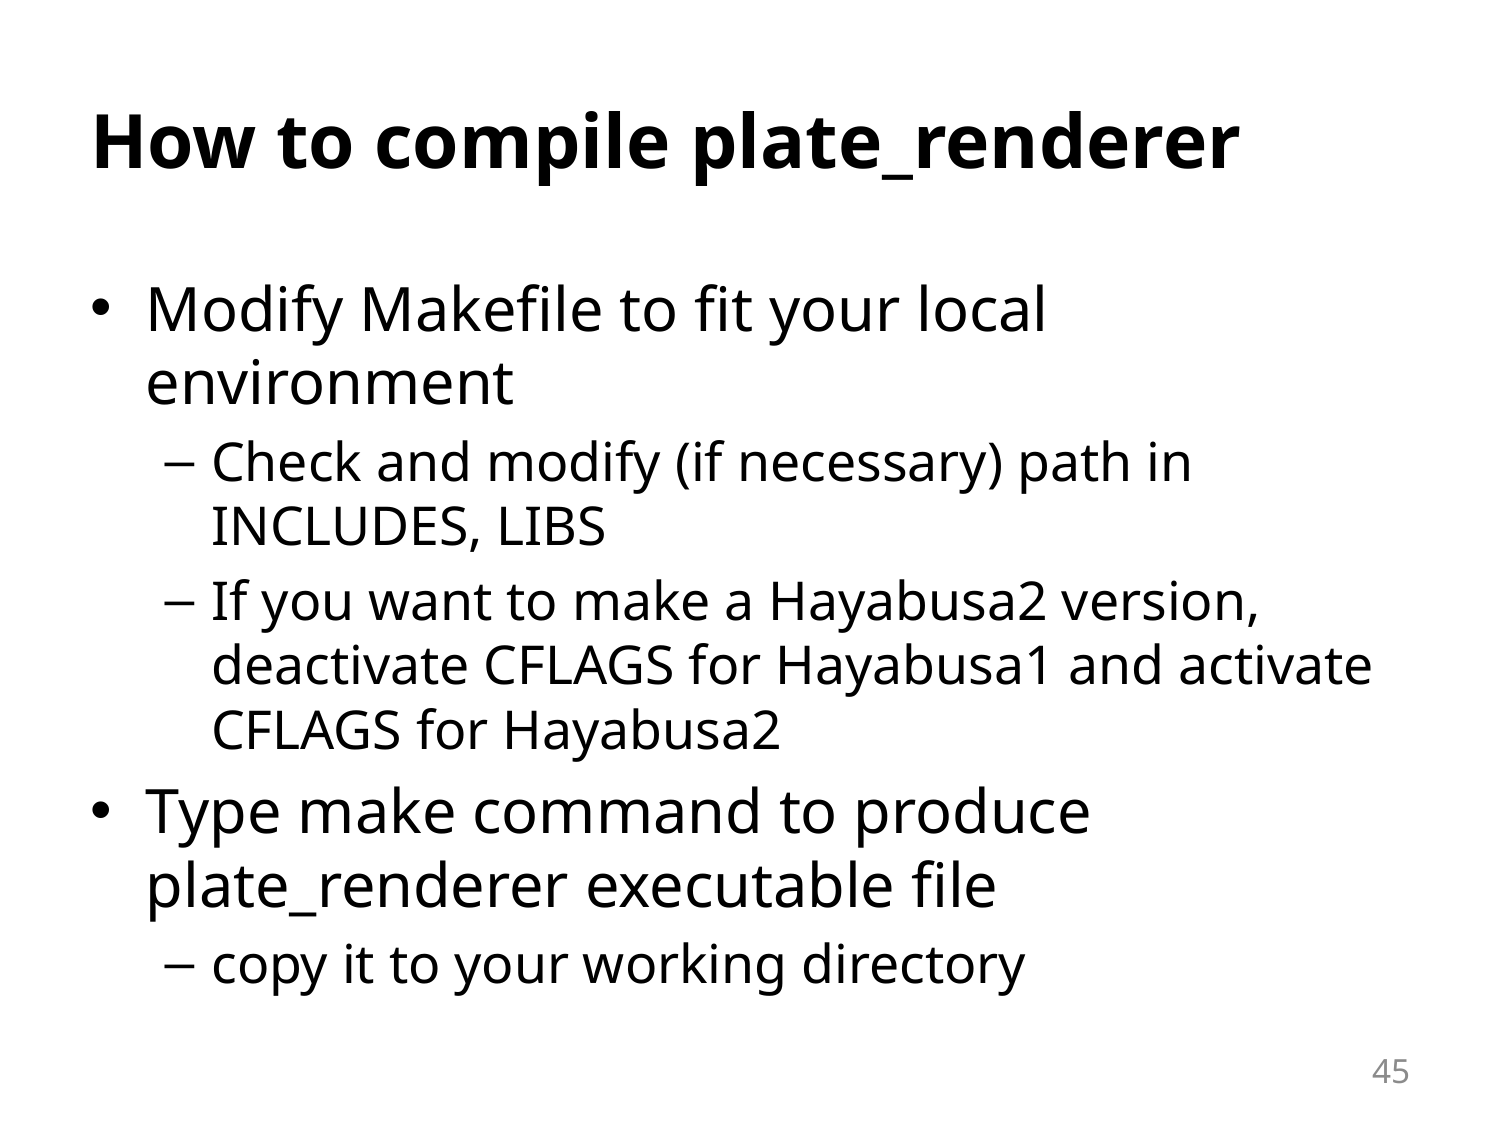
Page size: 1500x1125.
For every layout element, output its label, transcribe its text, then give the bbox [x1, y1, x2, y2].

slide_number 45 [1074, 1042, 1425, 1103]
title How to compile plate_renderer [75, 45, 1425, 233]
list Modify Makefile to fit your local environment Check and modify (if necessary) path in INCLUDES, LIBS If you want to make a Hayabusa2 version, deactivate CFLAGS for Hayabusa1 and activate CFLAGS for Hayabusa2 Type make command to produce plate_renderer executable file copy it to your working directory [75, 262, 1425, 1005]
